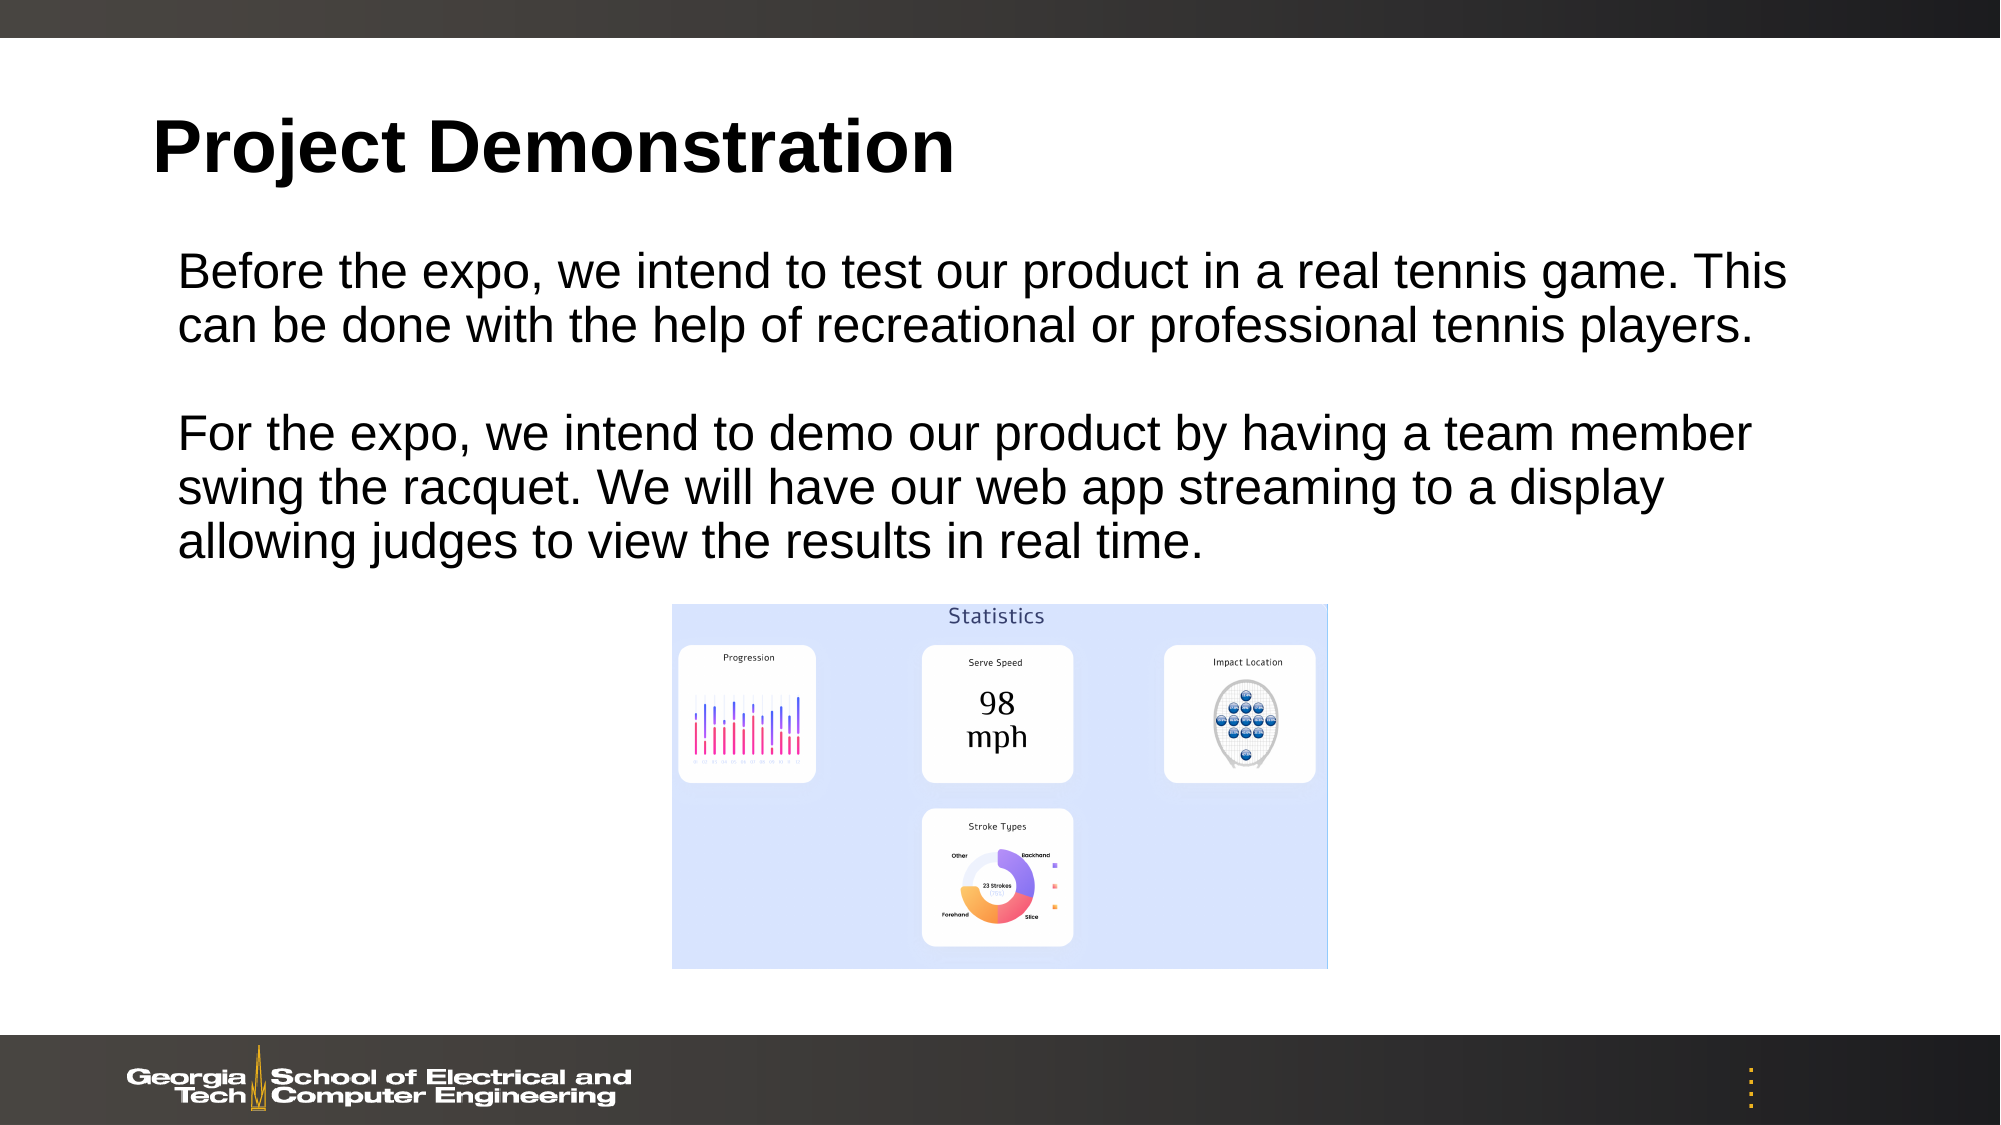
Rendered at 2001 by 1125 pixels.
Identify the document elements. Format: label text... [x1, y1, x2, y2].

text_box [975, 537, 1025, 588]
list Before the expo, we intend to test our product in a real tennis game. This can be done with the help of recreational or professional tennis players. For the expo, we intend to demo our product by having a team member swing the racquet. We will have our web app streaming to a display allowing judges to view the results in real time. [137, 237, 1863, 1007]
title Project Demonstration [137, 81, 1863, 215]
picture [0, 1035, 2000, 1125]
picture [0, 0, 2000, 38]
picture [671, 603, 1329, 969]
